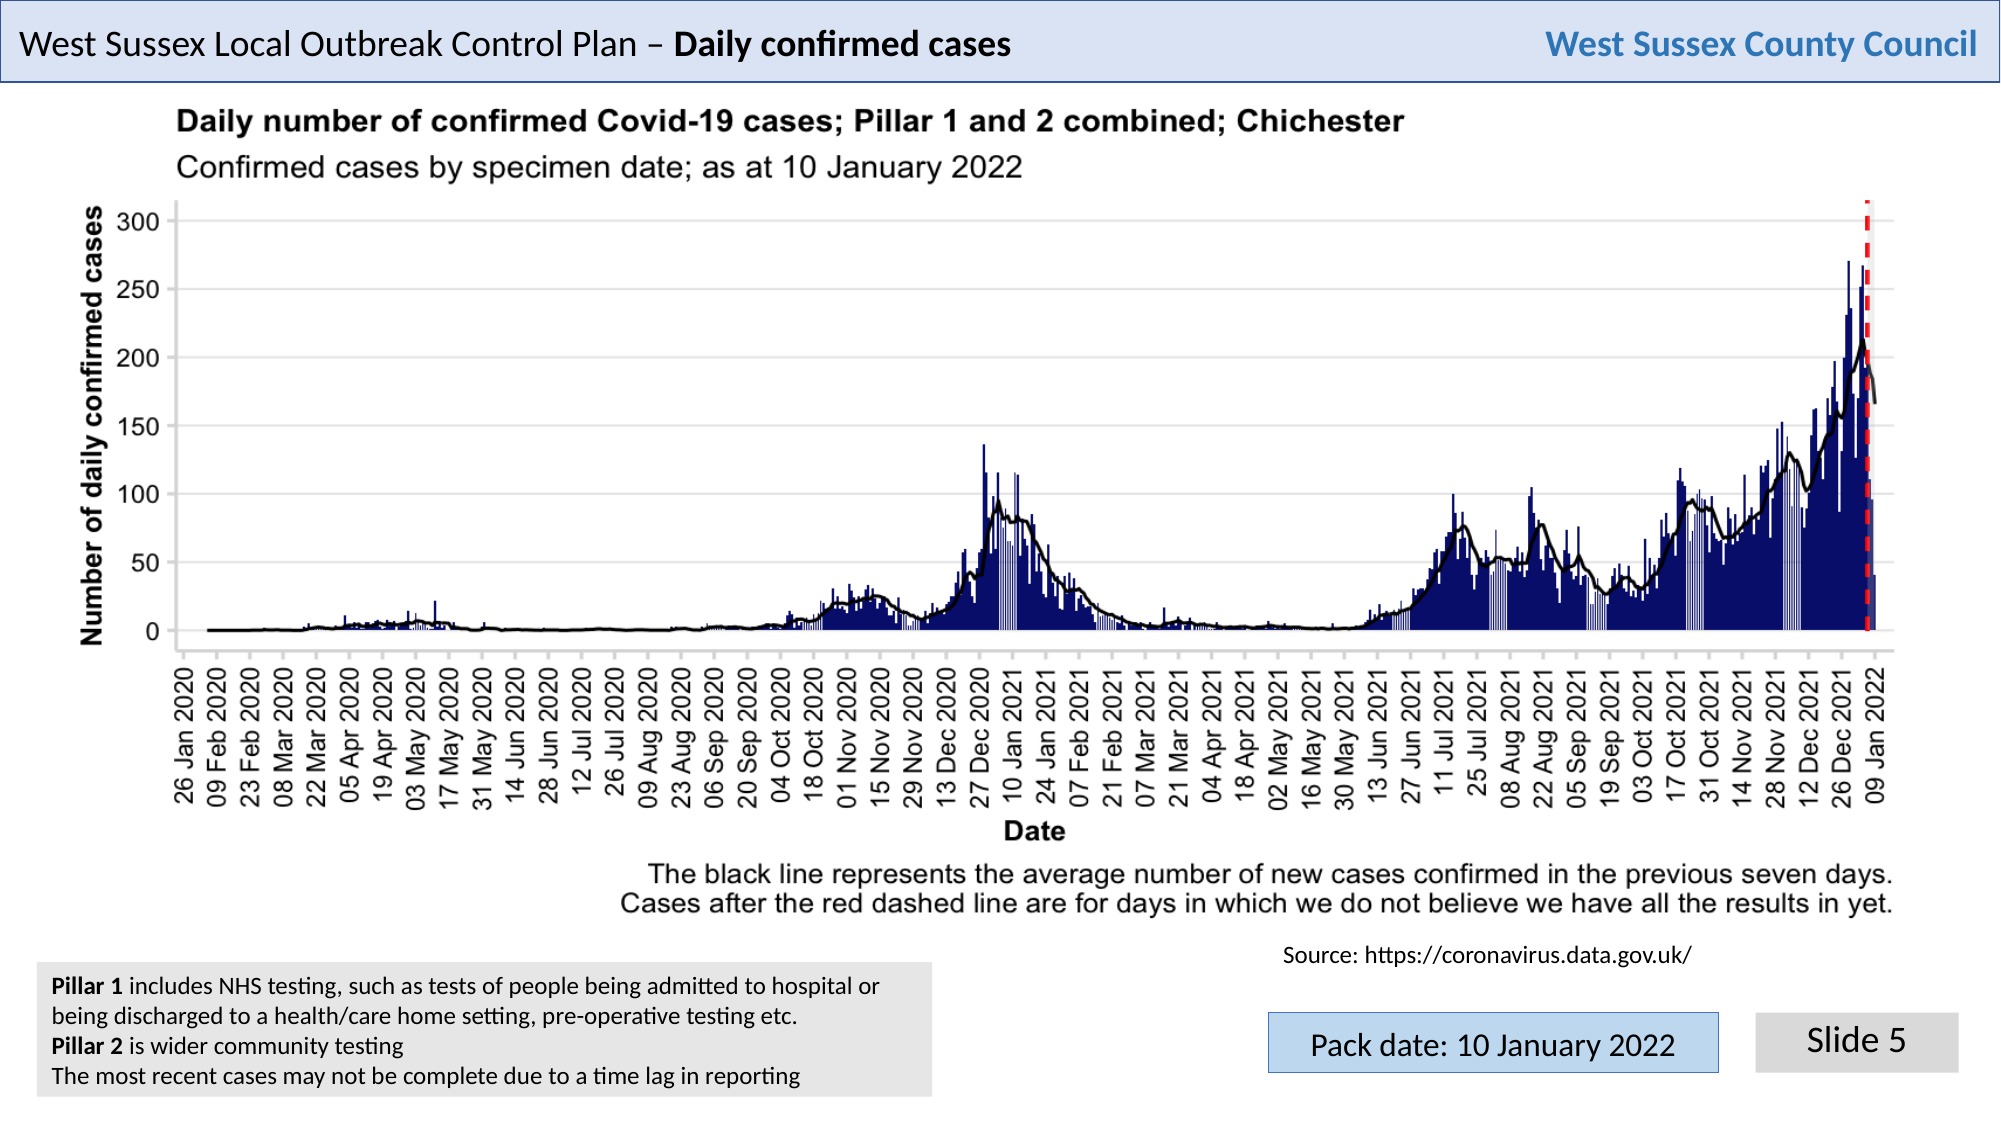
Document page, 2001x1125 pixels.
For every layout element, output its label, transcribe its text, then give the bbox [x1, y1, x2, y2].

list Slide 5 [1755, 1012, 1959, 1073]
picture [63, 91, 1912, 935]
list Source: https://coronavirus.data.gov.uk/ [1268, 935, 1912, 995]
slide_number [1268, 1012, 1719, 1073]
